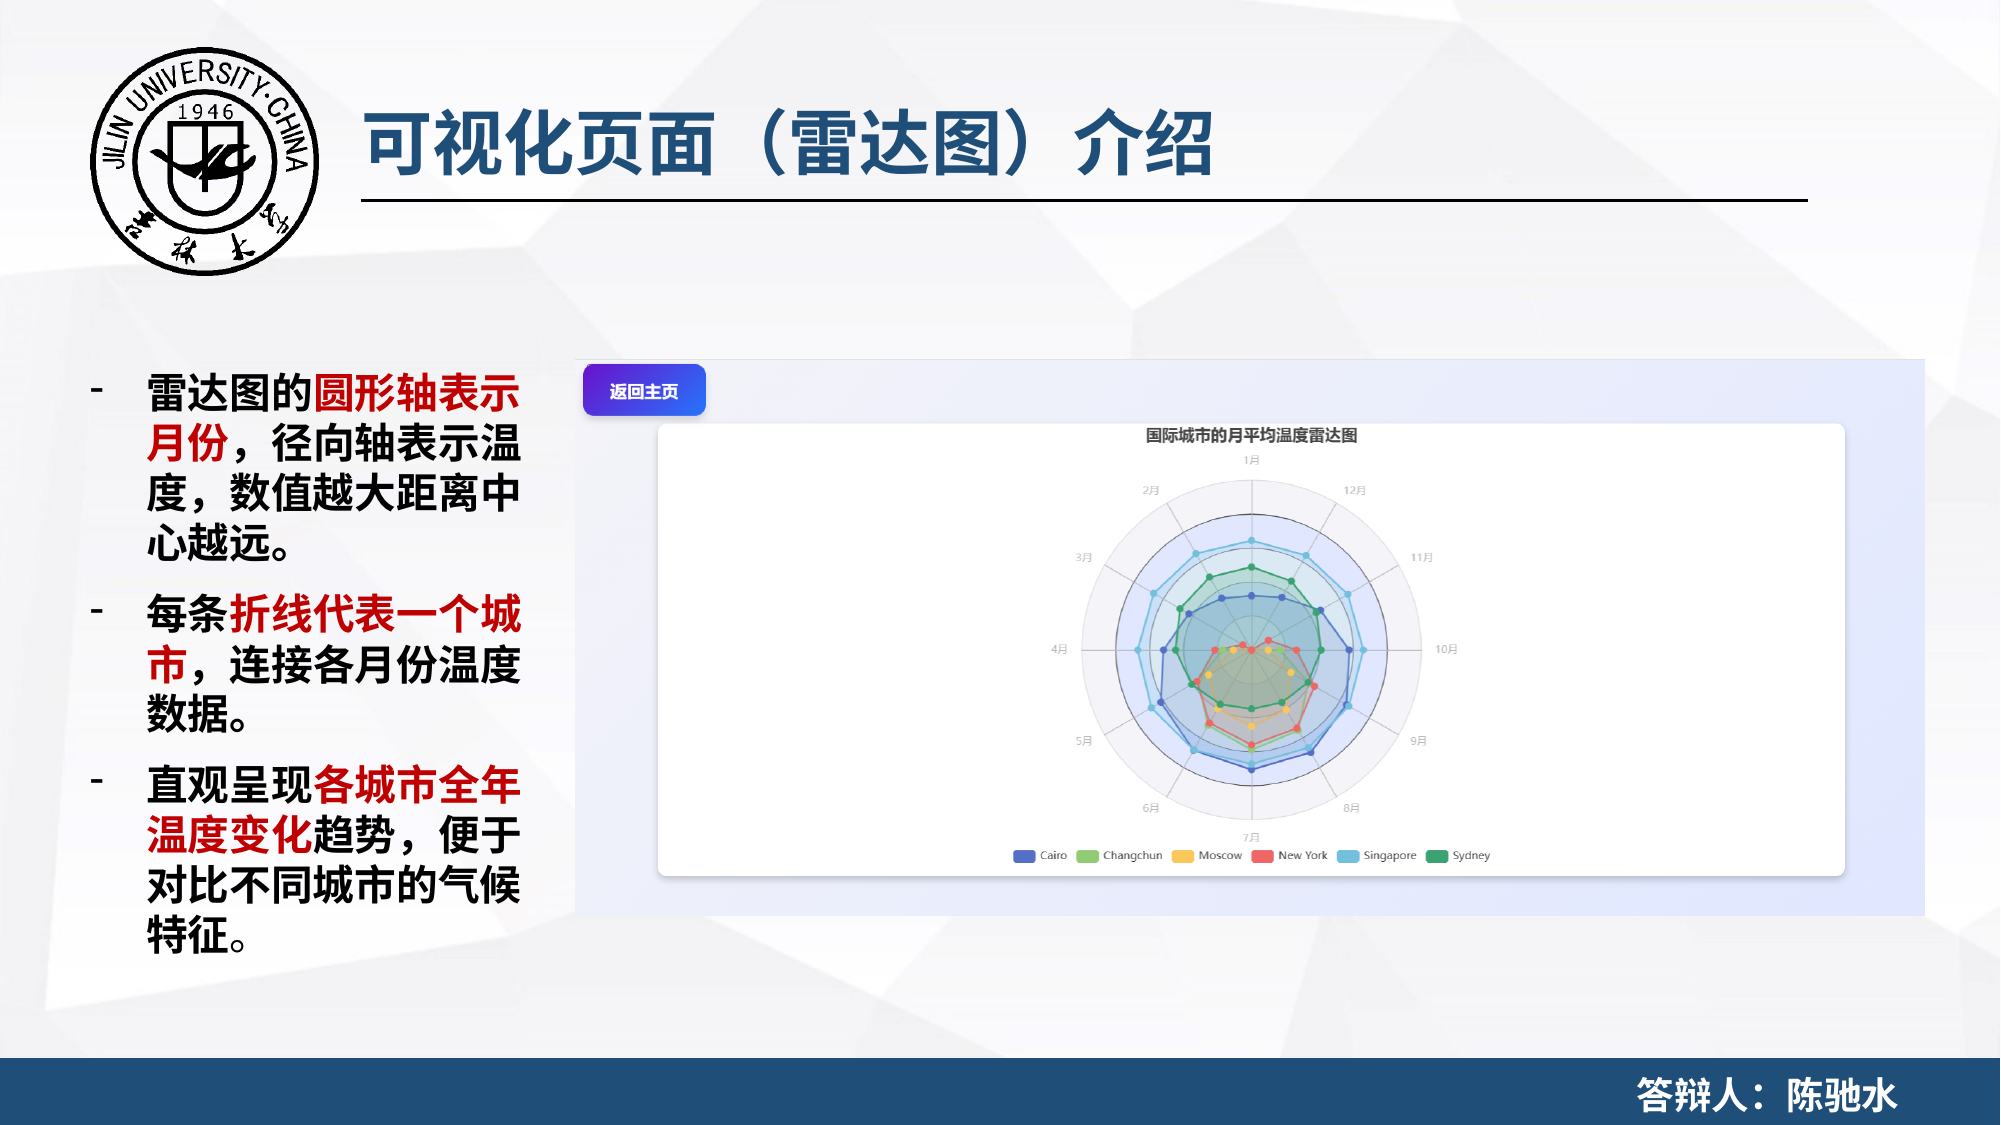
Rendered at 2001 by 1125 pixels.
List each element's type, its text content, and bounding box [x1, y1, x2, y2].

picture [0, 0, 2001, 1125]
text_box [0, 1058, 2000, 1125]
text_box 答辩人：陈驰水 [1267, 1064, 2000, 1125]
text_box 雷达图的圆形轴表示月份，径向轴表示温度，数值越大距离中心越远。 每条折线代表一个城市，连接各月份温度数据。 直观呈现各城市全年温度变化趋势，便于对比不同城市的气候特征。 [75, 359, 546, 967]
text_box 可视化页面（雷达图）介绍 [345, 81, 2000, 191]
